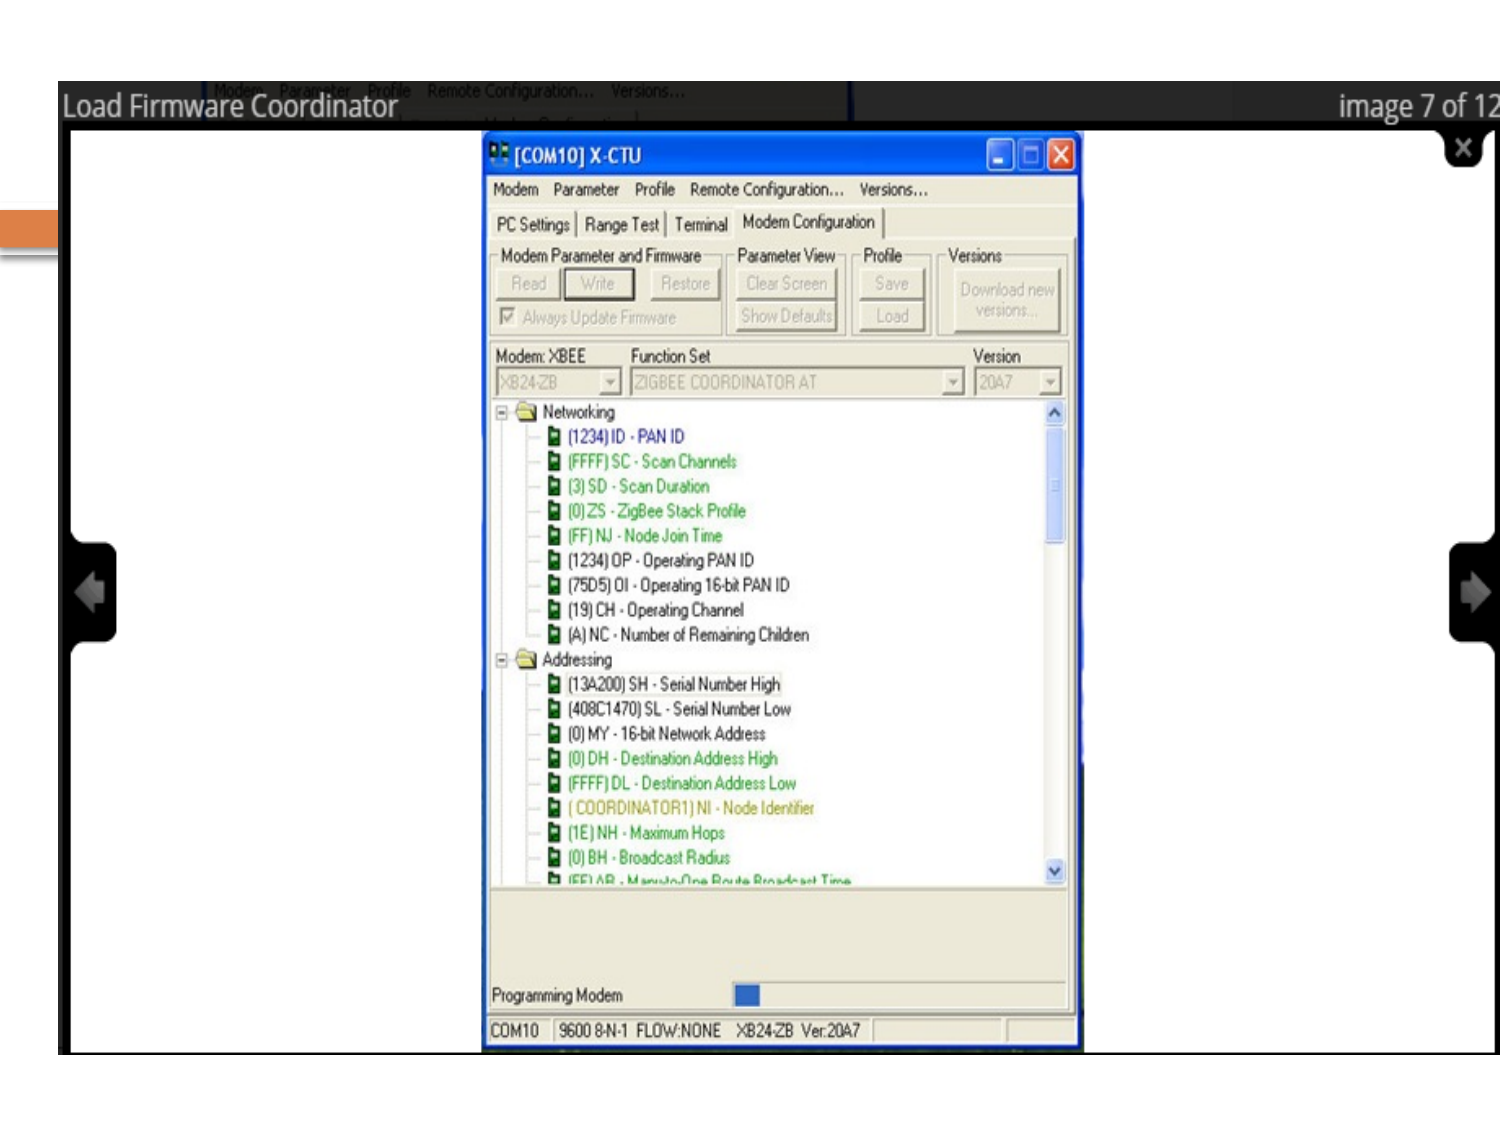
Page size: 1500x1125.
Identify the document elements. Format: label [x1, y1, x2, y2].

list [58, 81, 1500, 1055]
